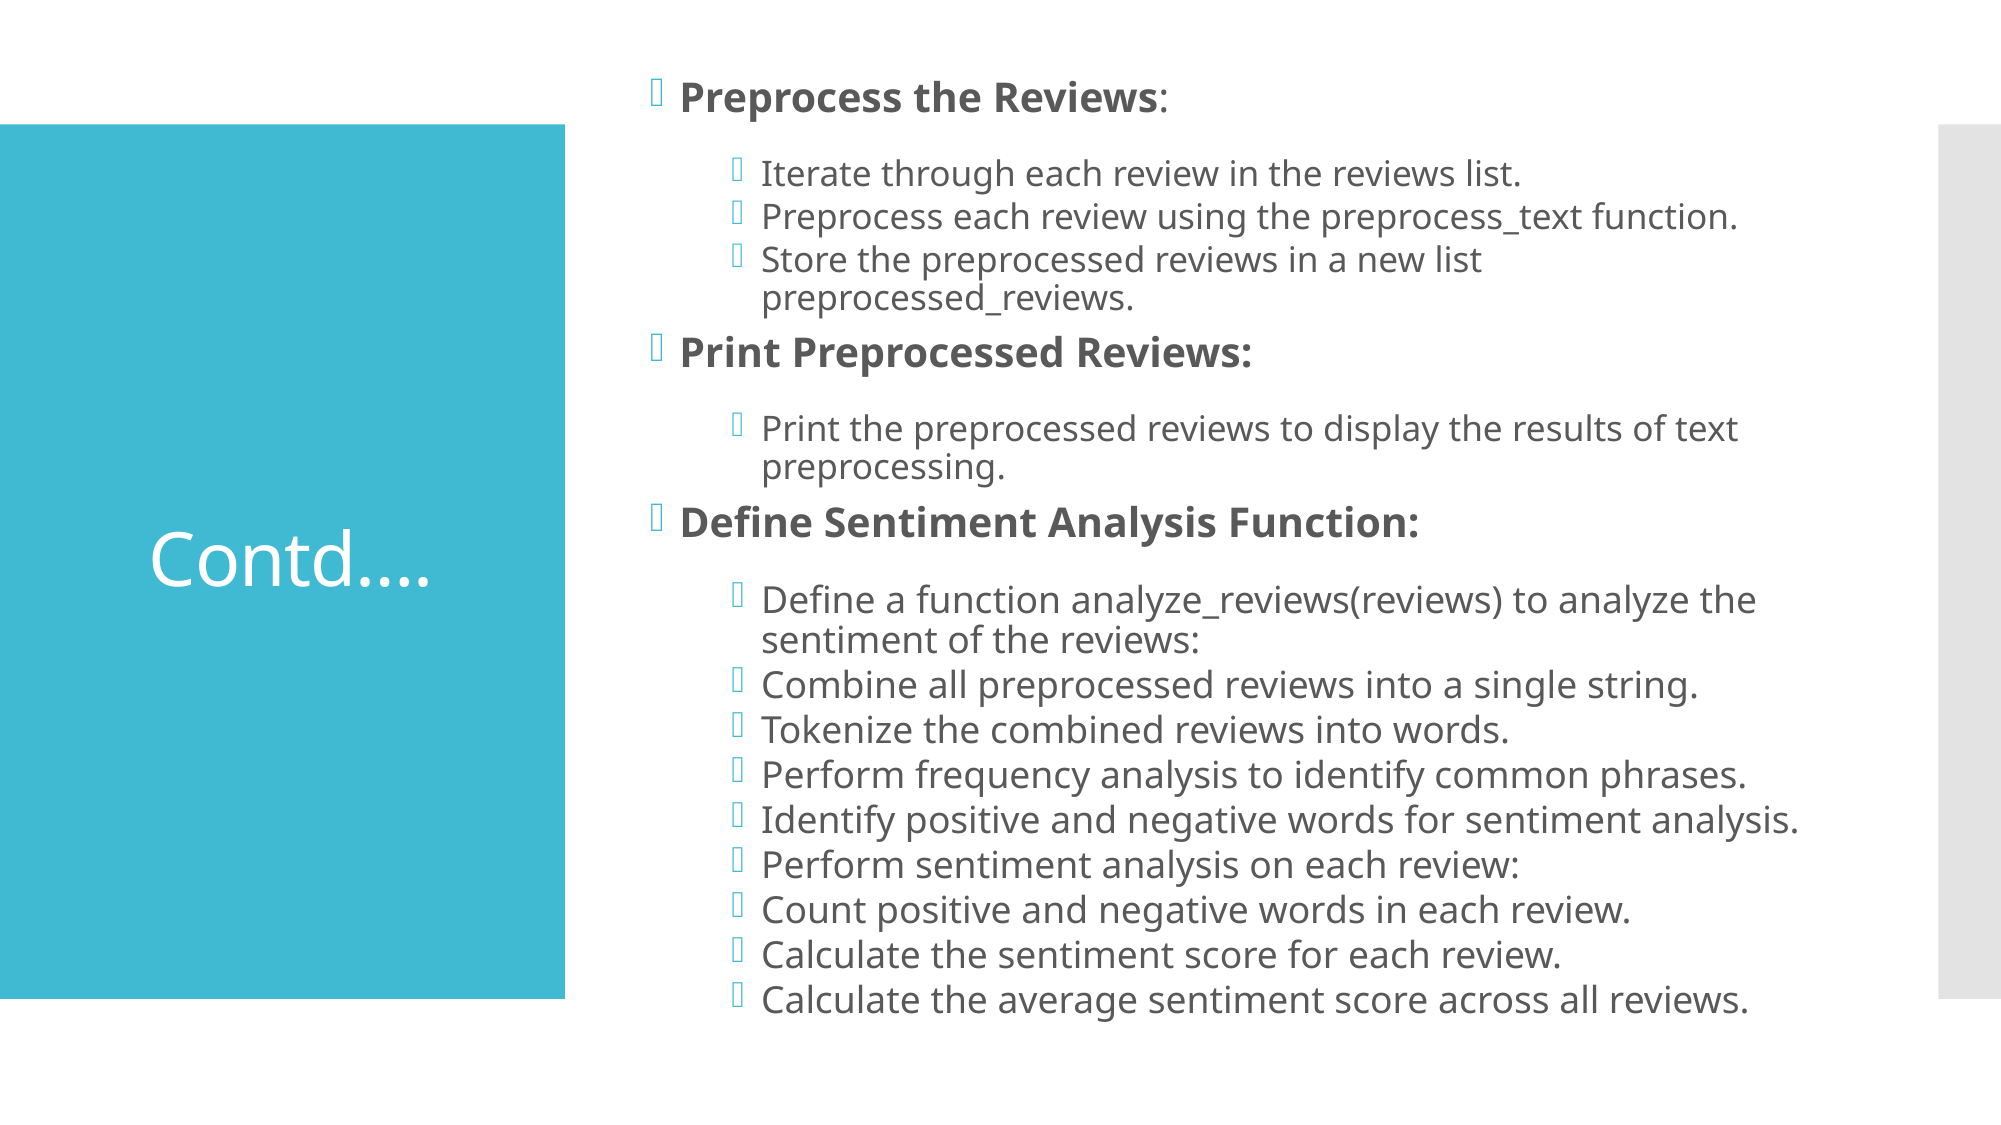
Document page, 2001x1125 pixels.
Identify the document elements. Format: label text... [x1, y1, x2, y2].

title Contd…. [41, 184, 525, 940]
list Preprocess the Reviews: Iterate through each review in the reviews list. Preprocess each review using the preprocess_text function. Store the preprocessed reviews in a new list preprocessed_reviews. Print Preprocessed Reviews: Print the preprocessed reviews to display the results of text preprocessing. Define Sentiment Analysis Function: Define a function analyze_reviews(reviews) to analyze the sentiment of the reviews: Combine all preprocessed reviews into a single string. Tokenize the combined reviews into words. Perform frequency analysis to identify common phrases. Identify positive and negative words for sentiment analysis. Perform sentiment analysis on each review: Count positive and negative words in each review. Calculate the sentiment score for each review. Calculate the average sentiment score across all reviews. [634, 51, 1835, 1047]
